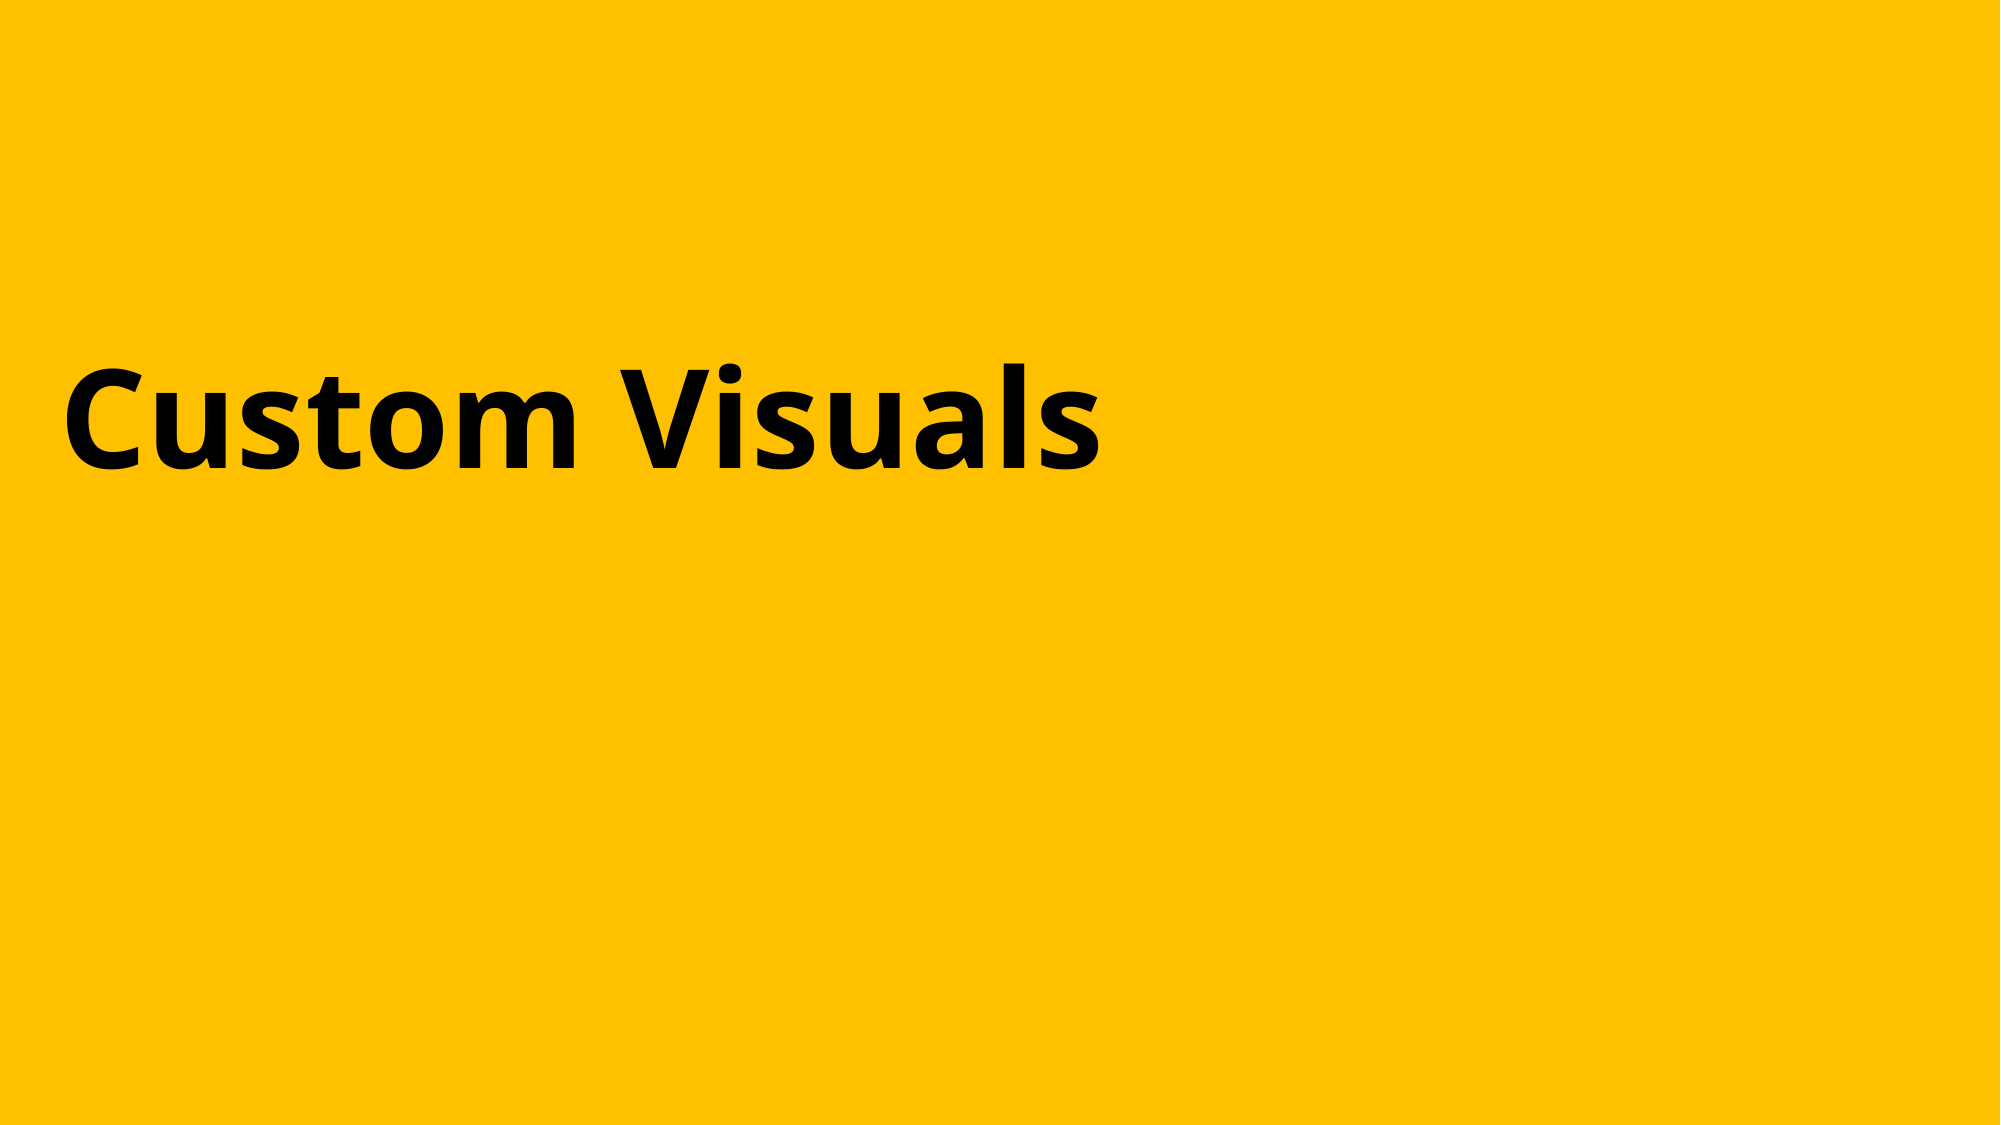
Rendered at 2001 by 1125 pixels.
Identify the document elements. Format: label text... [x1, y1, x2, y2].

list Custom Visuals [44, 341, 1662, 742]
